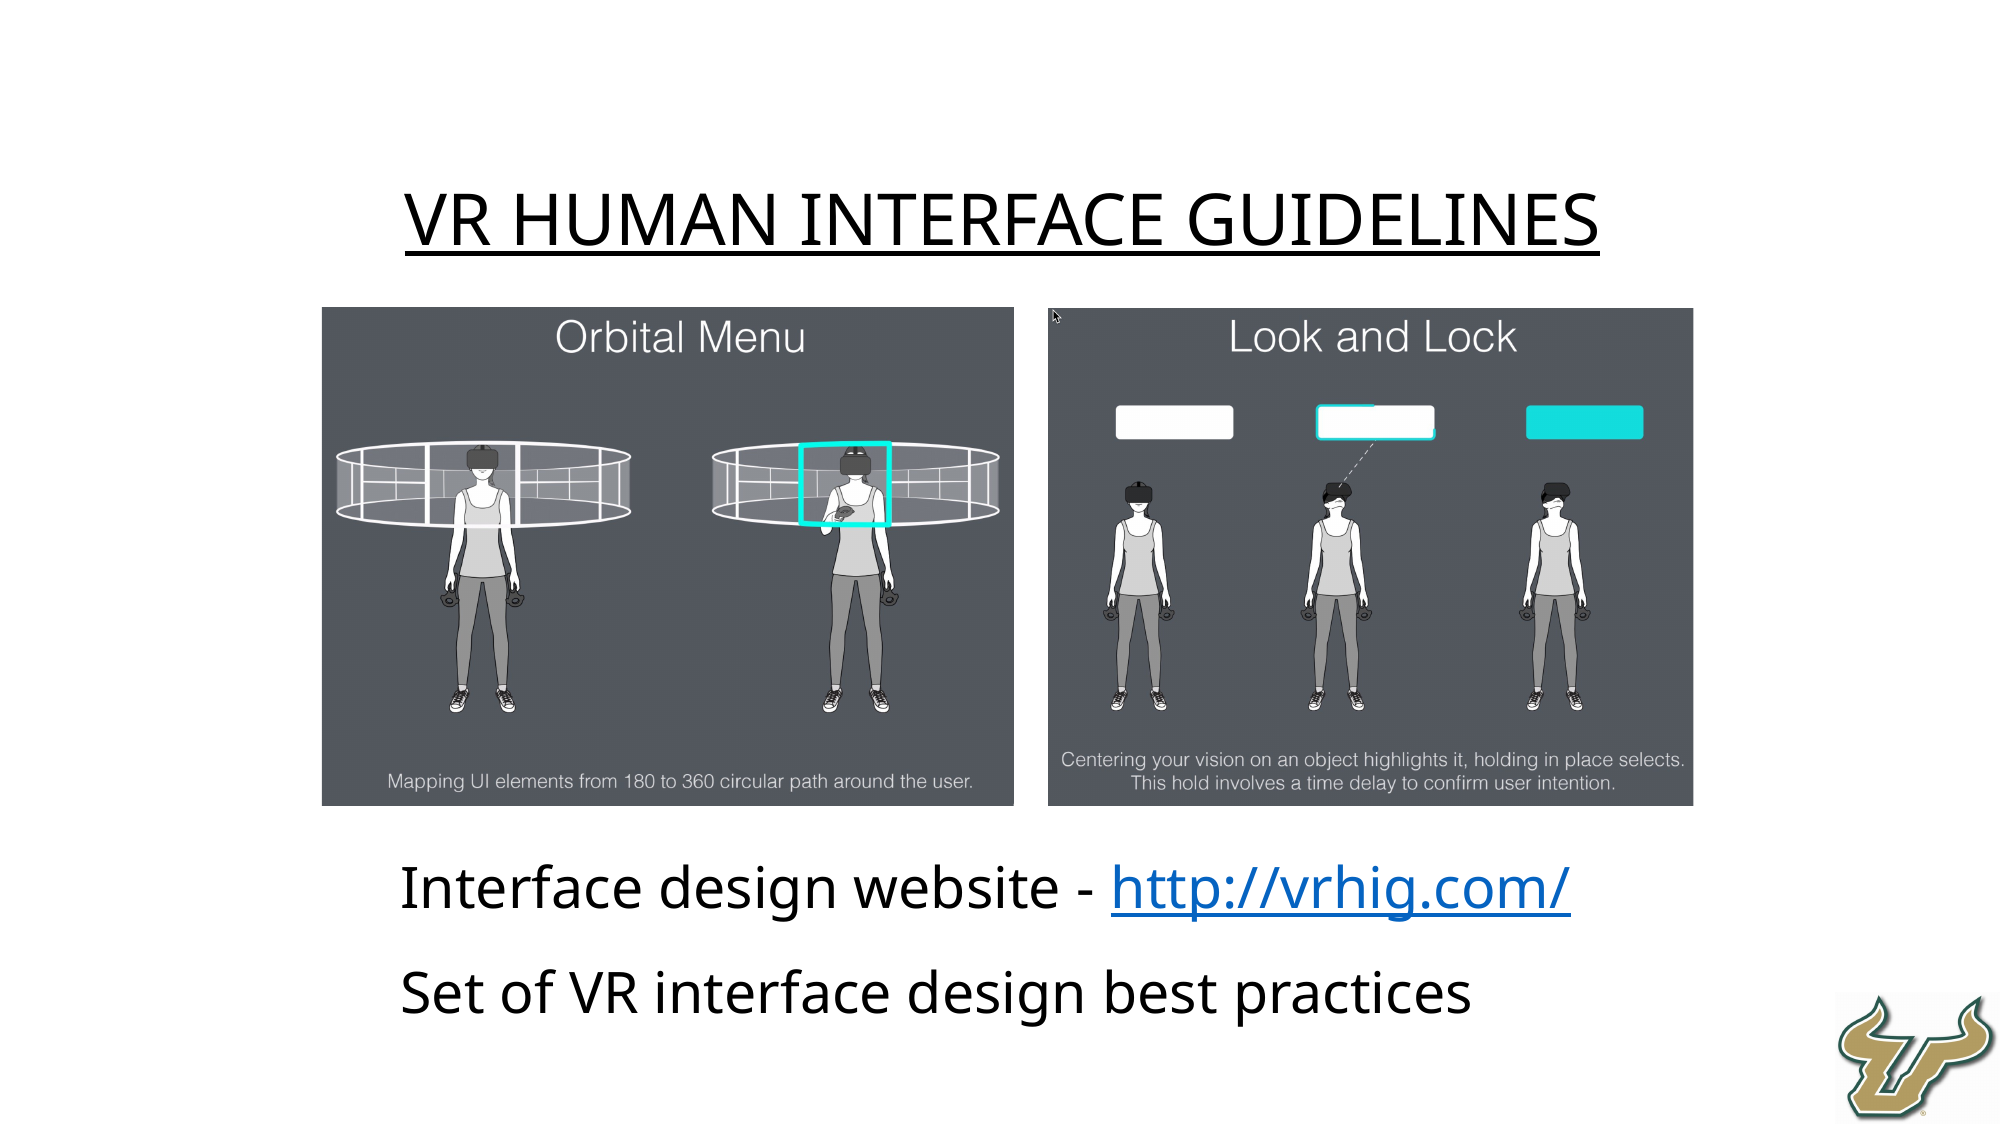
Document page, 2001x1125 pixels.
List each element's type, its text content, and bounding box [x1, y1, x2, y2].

list VR Human Interface Guidelines Interface design website - http://vrhig.com/ Set of VR interface design best practices [381, 135, 1619, 1073]
picture [1835, 992, 2000, 1124]
text_box [321, 307, 1014, 806]
text_box [1048, 308, 1694, 806]
